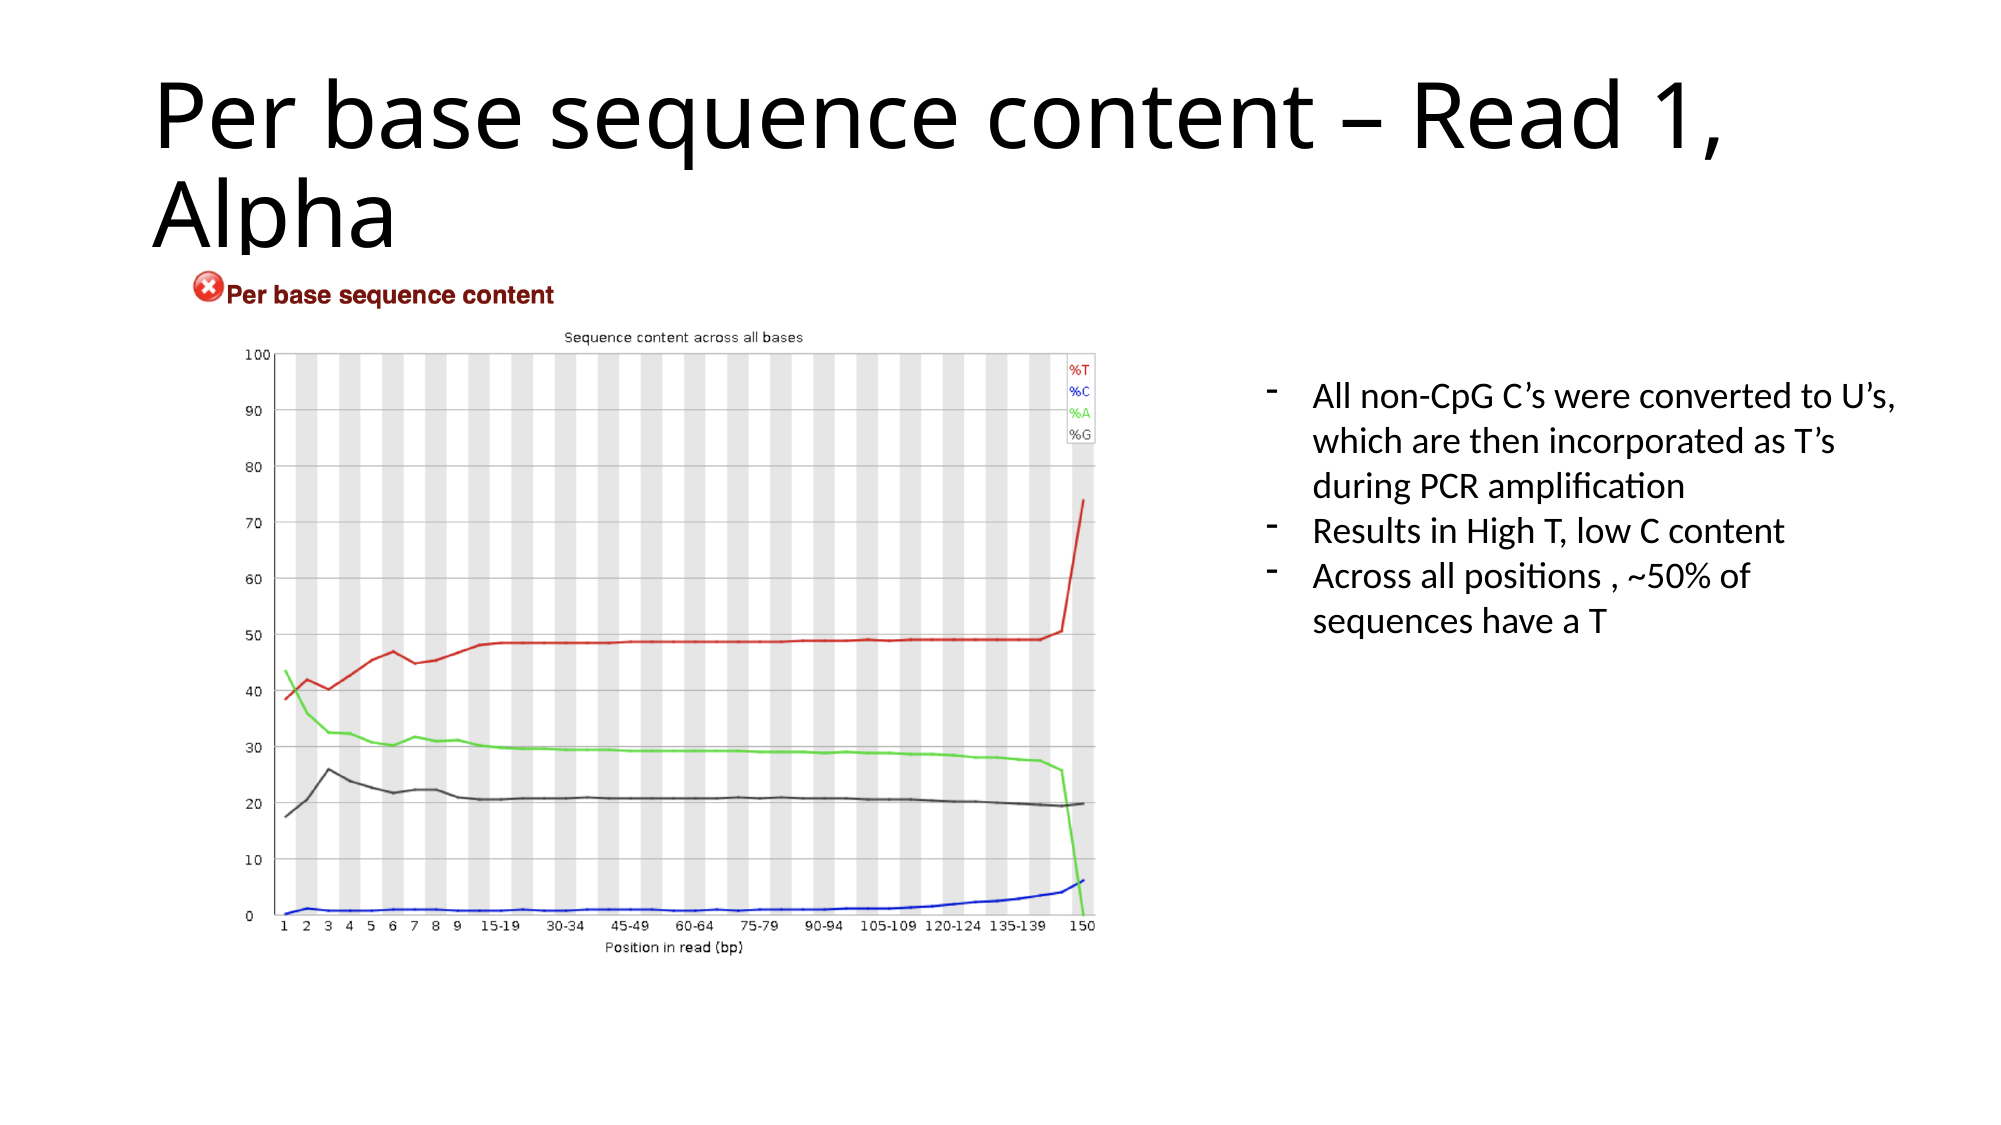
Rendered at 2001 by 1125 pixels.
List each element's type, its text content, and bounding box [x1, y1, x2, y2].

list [183, 255, 1166, 970]
text_box All non-CpG C’s were converted to U’s, which are then incorporated as T’s during PCR amplification Results in High T, low C content Across all positions , ~50% of sequences have a T [1251, 363, 1915, 694]
title Per base sequence content – Read 1, Alpha [137, 59, 1863, 278]
